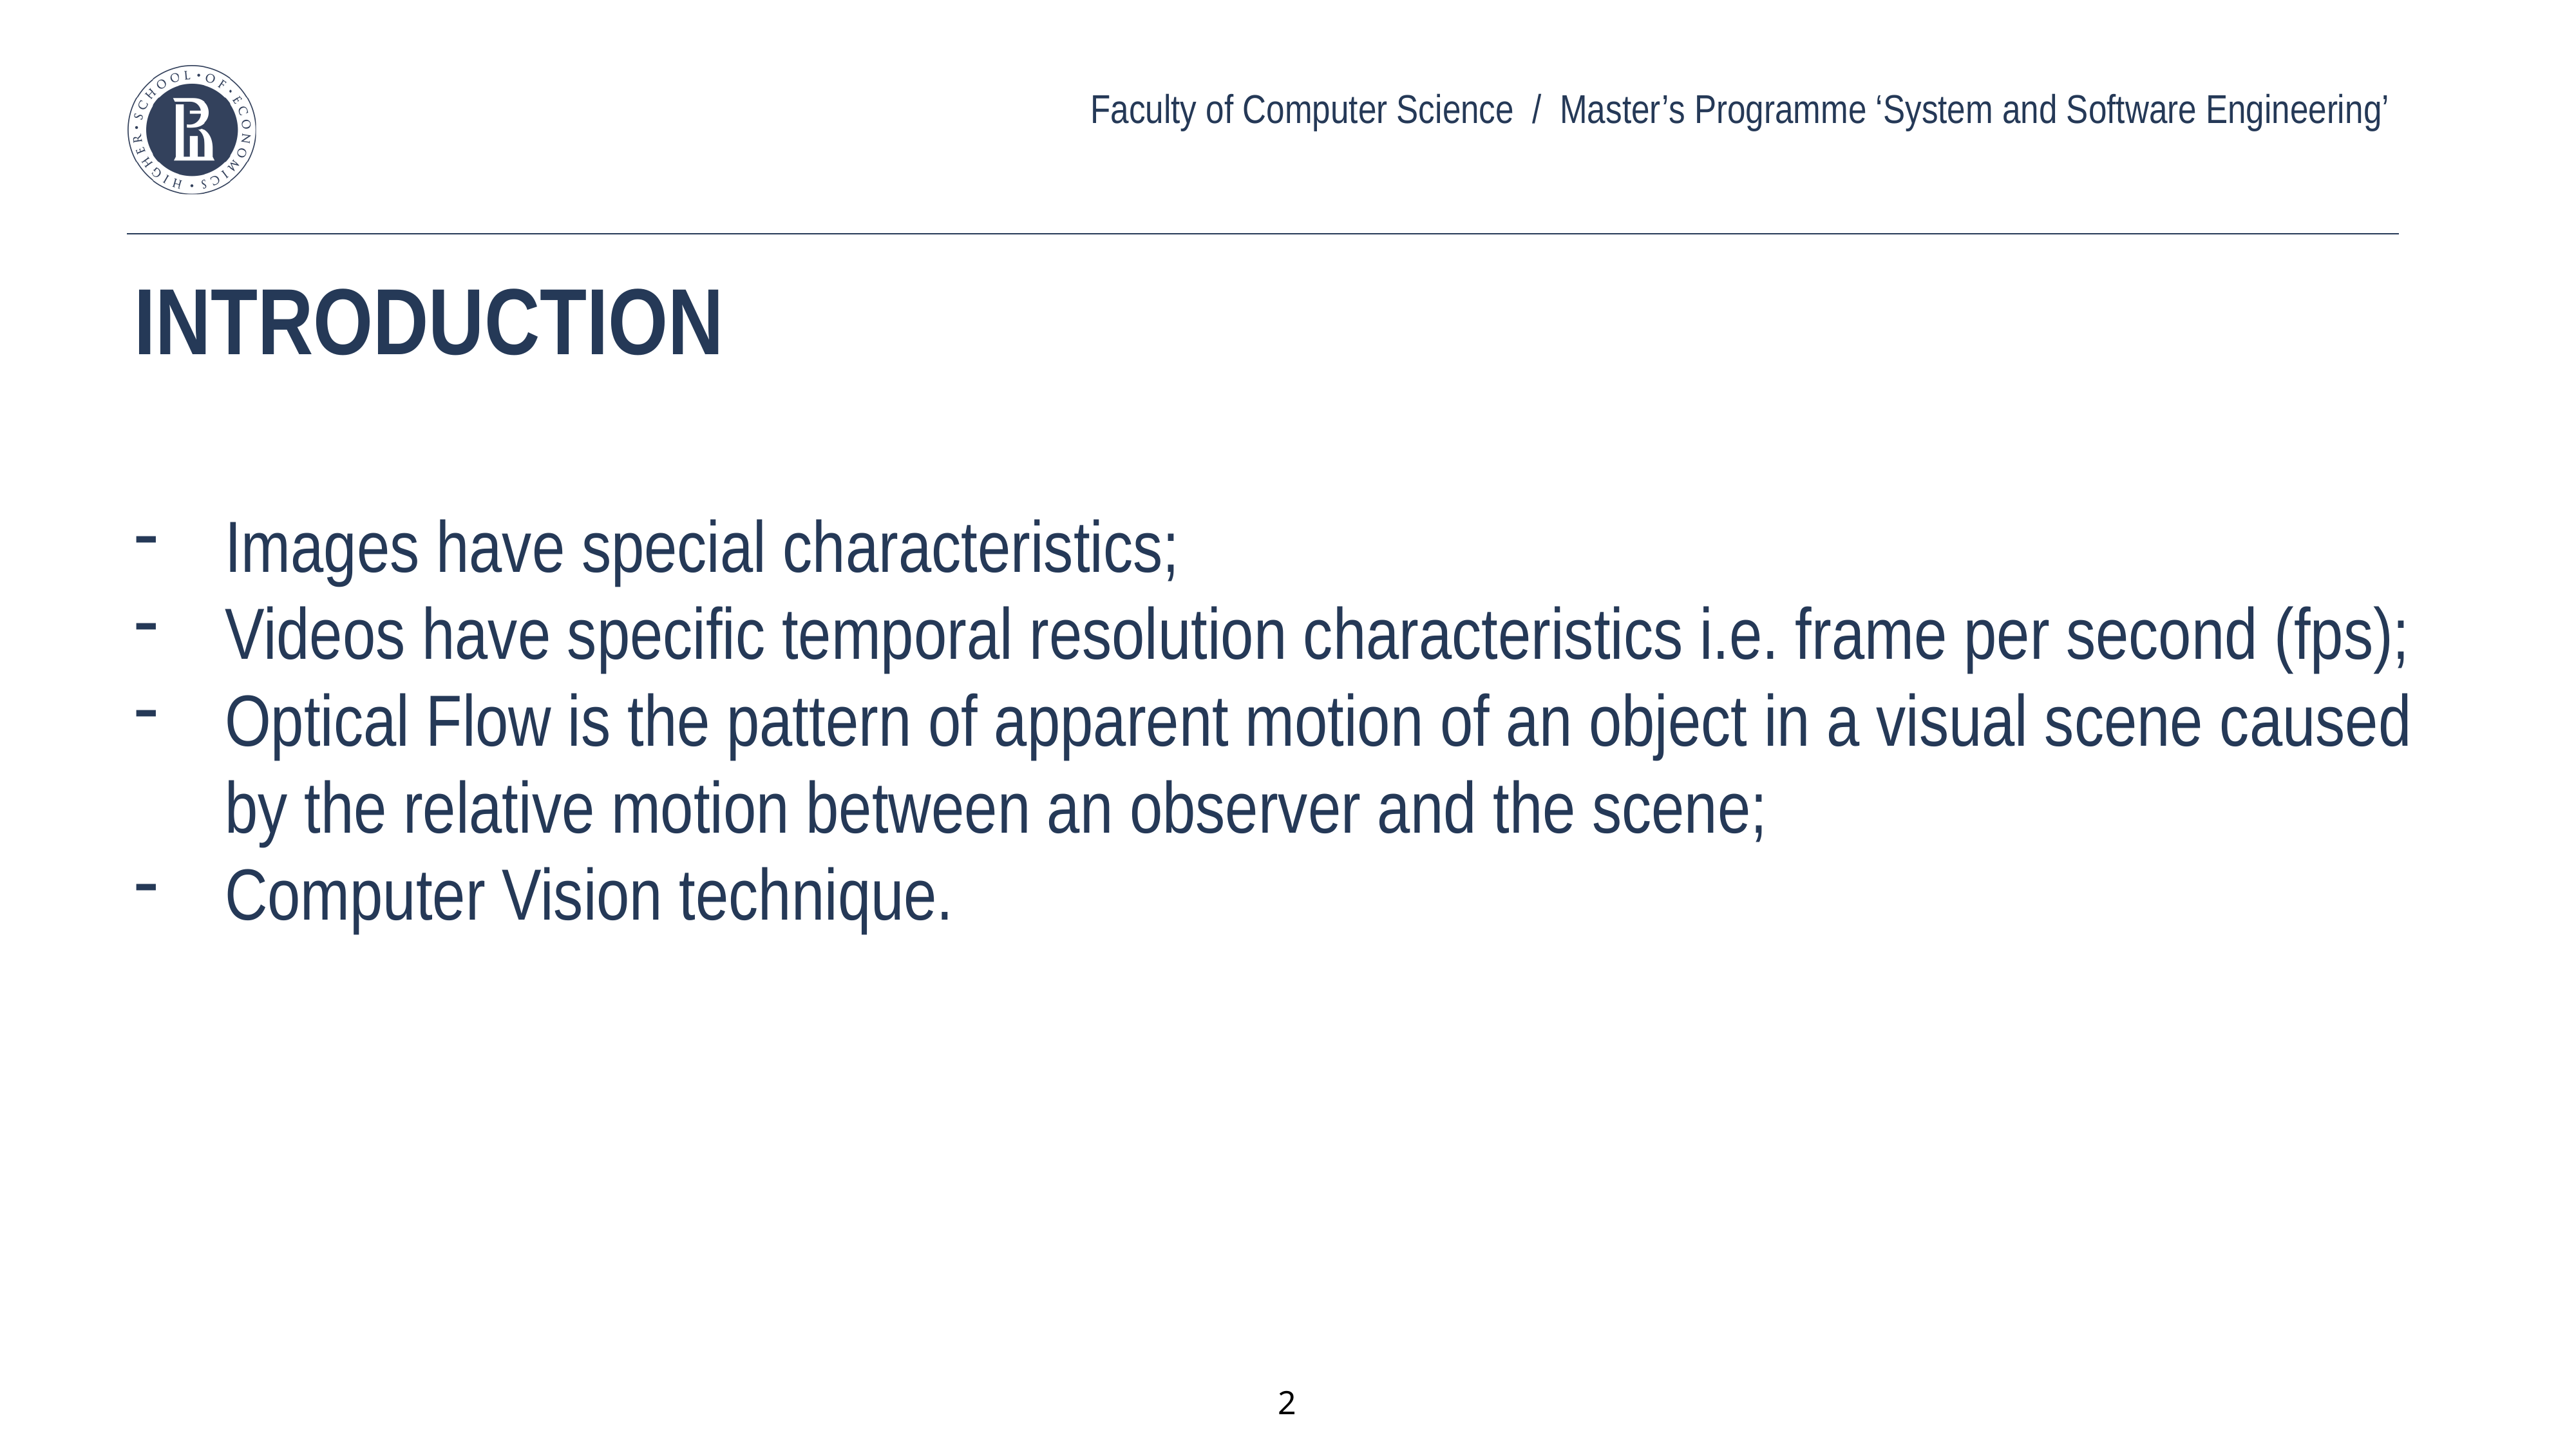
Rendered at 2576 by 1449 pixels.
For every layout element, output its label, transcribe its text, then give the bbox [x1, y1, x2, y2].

picture [128, 65, 256, 194]
text_box INTRODUCTION [126, 252, 1825, 393]
slide_number 2 [1260, 1374, 1314, 1429]
text_box Images have special characteristics; Videos have specific temporal resolution characteristics i.e. frame per second (fps); Optical Flow is the pattern of apparent motion of an object in a visual scene caused by the relative motion between an observer and the scene; Computer Vision technique. [126, 492, 2452, 1341]
text_box Faculty of Computer Science / Master’s Programme ‘System and Software Engineering’ [985, 75, 2399, 178]
